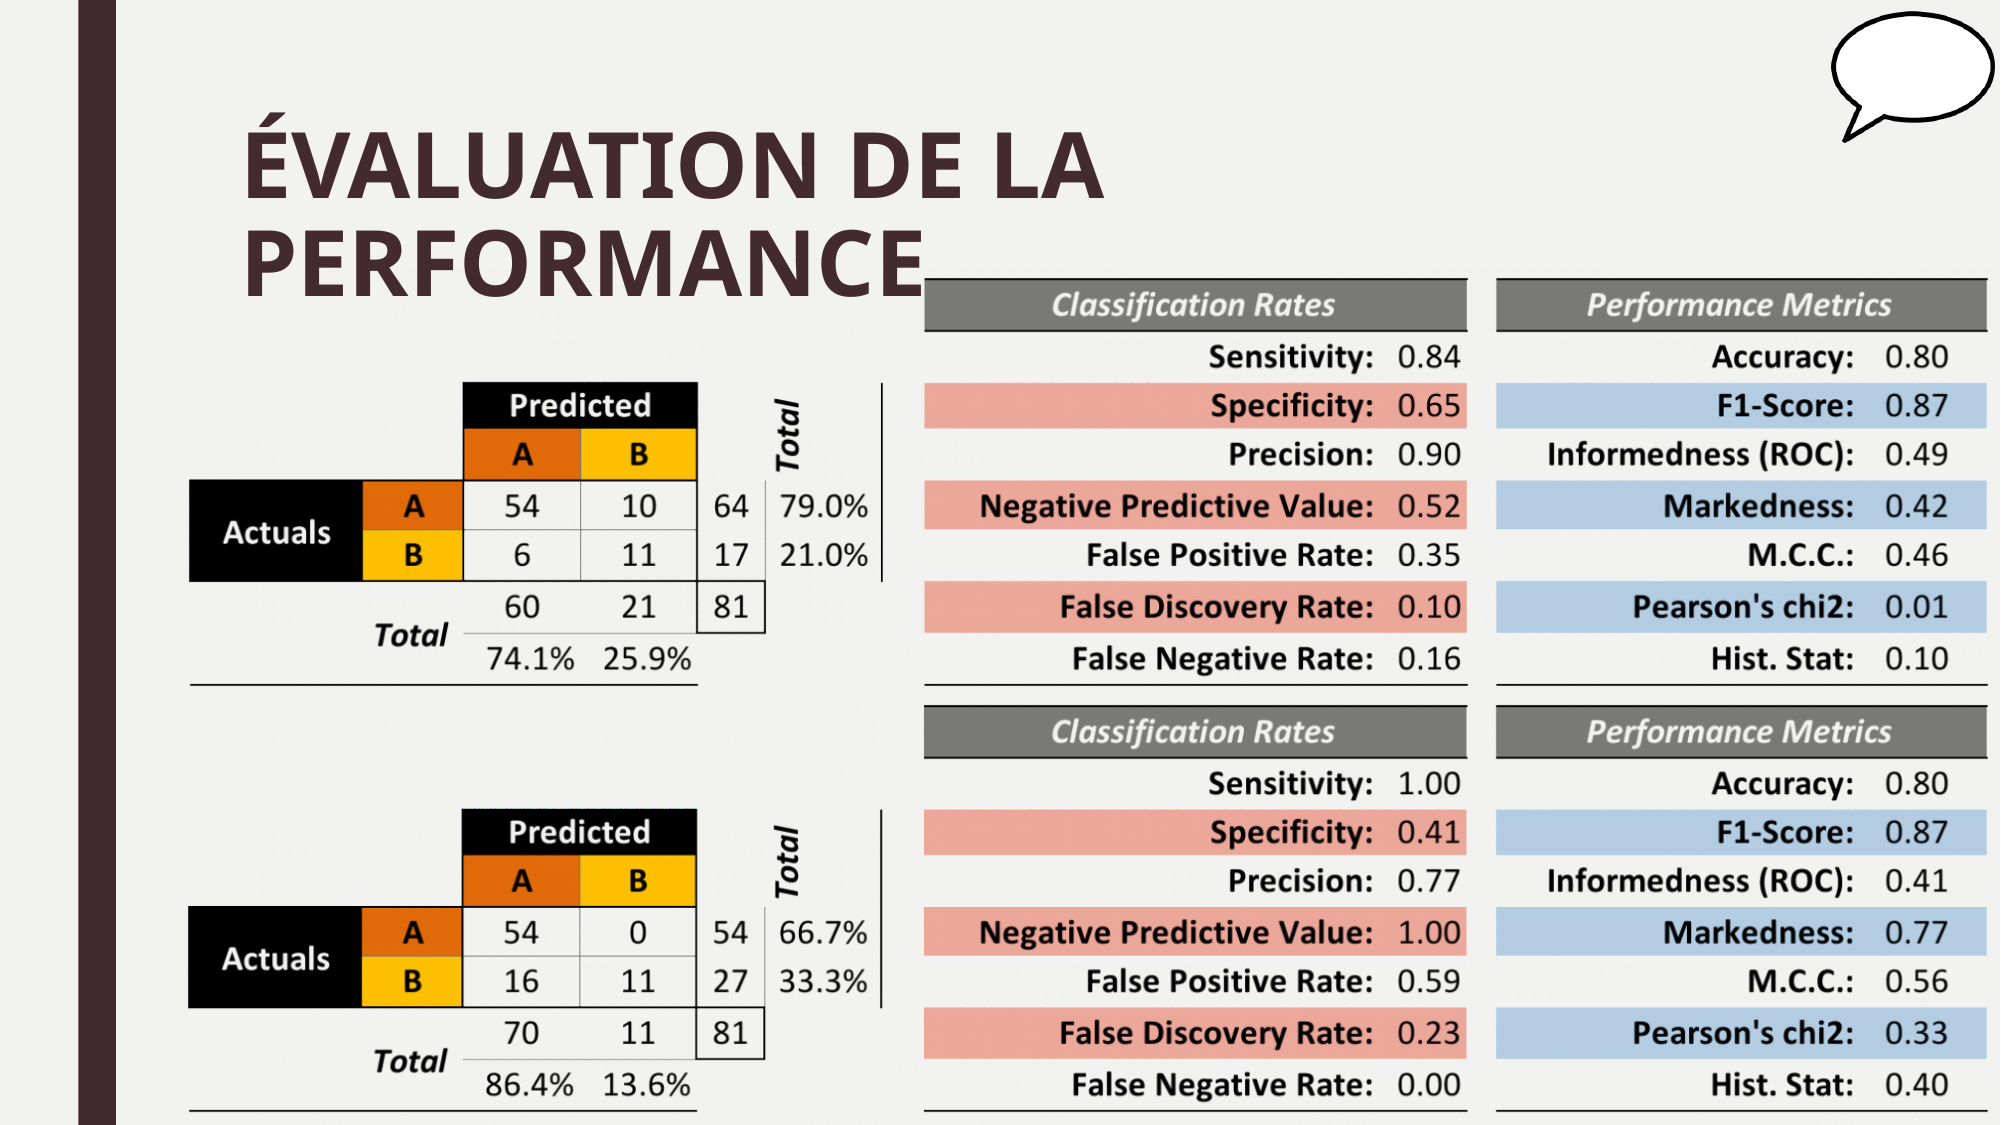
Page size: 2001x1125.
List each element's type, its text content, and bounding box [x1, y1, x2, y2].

picture [1831, 11, 1995, 144]
title ÉVALUATION DE LA PERFORMANCE [225, 112, 1800, 269]
picture [178, 269, 2000, 1125]
